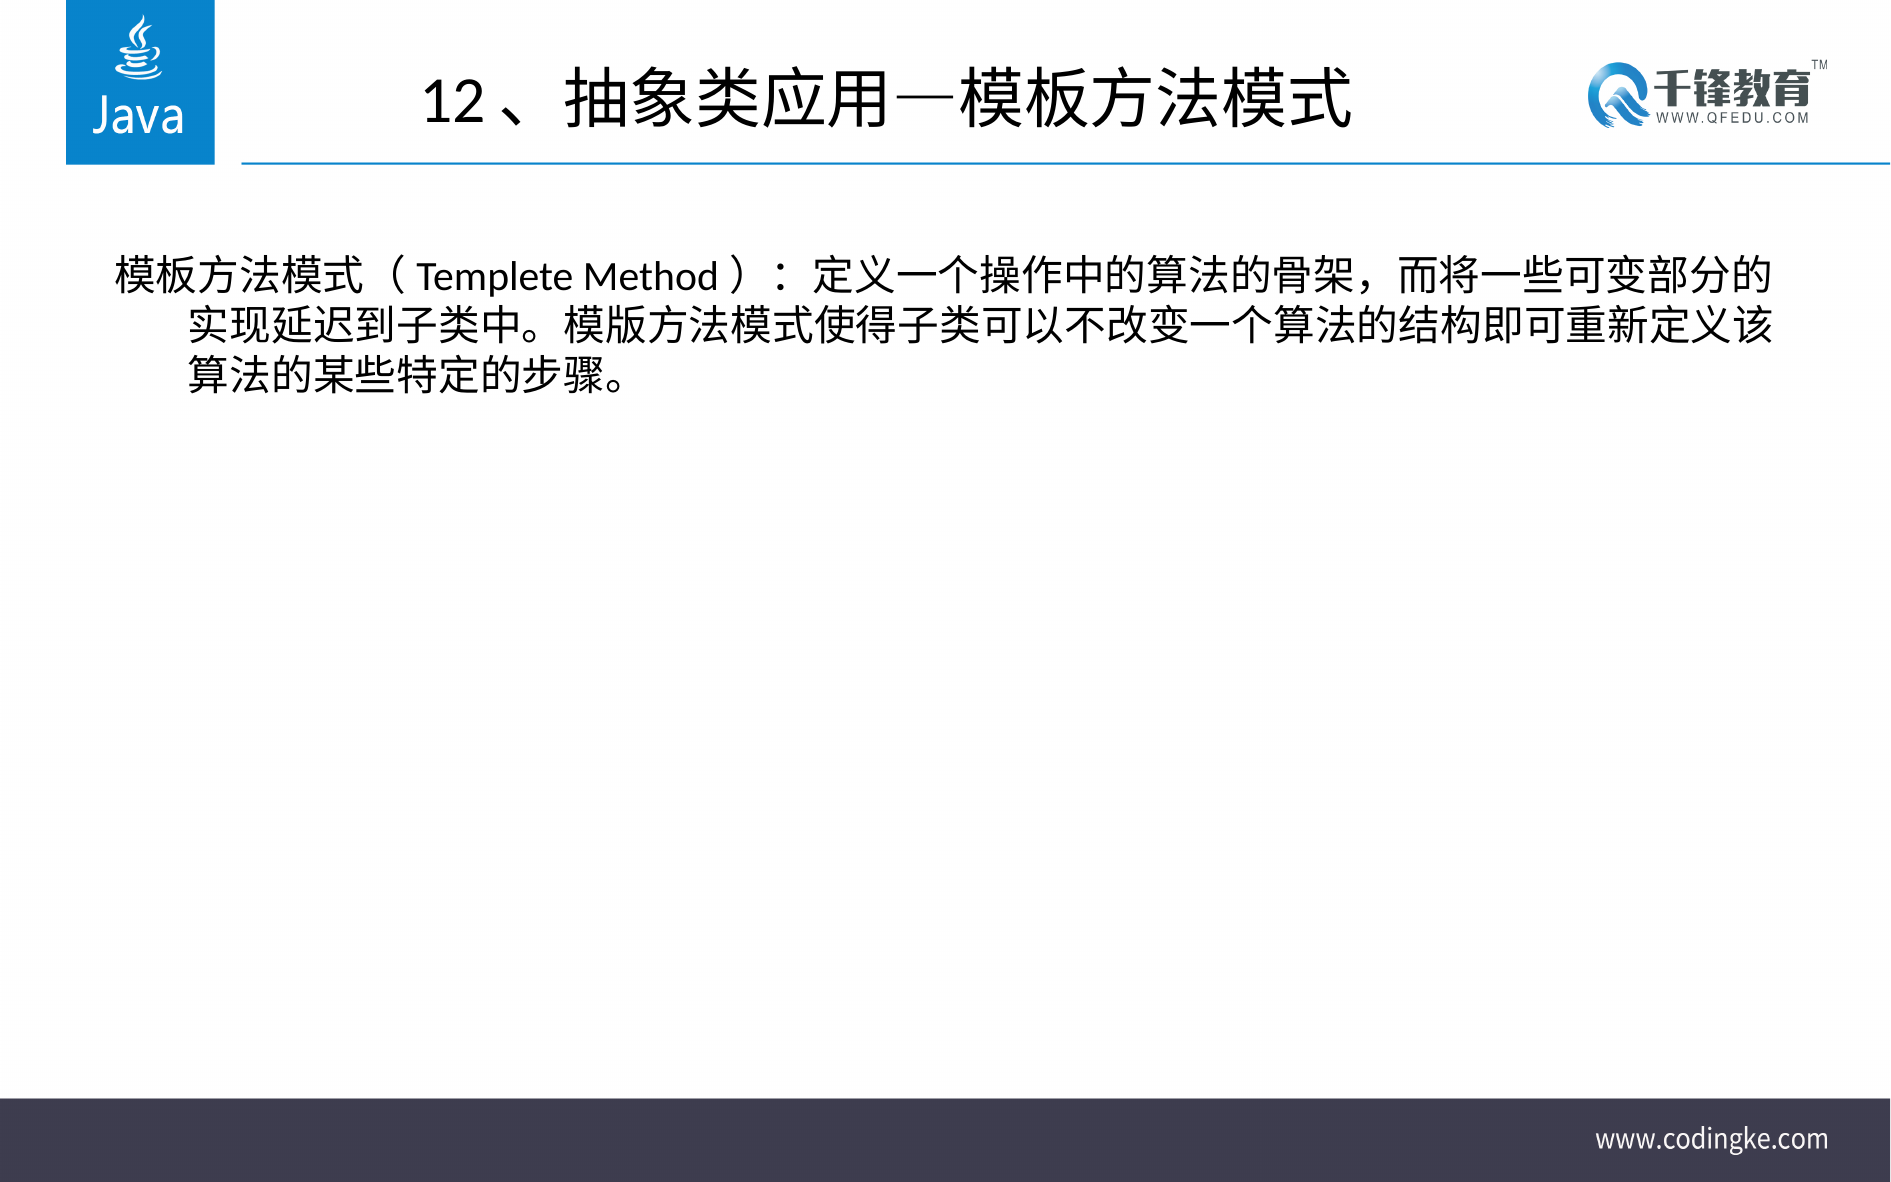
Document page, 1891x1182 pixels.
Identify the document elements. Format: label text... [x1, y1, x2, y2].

title 12、抽象类应用—模板方法模式 [236, 47, 1536, 147]
picture [0, 0, 1891, 1182]
list 模板方法模式（Templete Method）：定义一个操作中的算法的骨架，而将一些可变部分的实现延迟到子类中。模版方法模式使得子类可以不改变一个算法的结构即可重新定义该算法的某些特定的步骤。 [94, 239, 1796, 1036]
